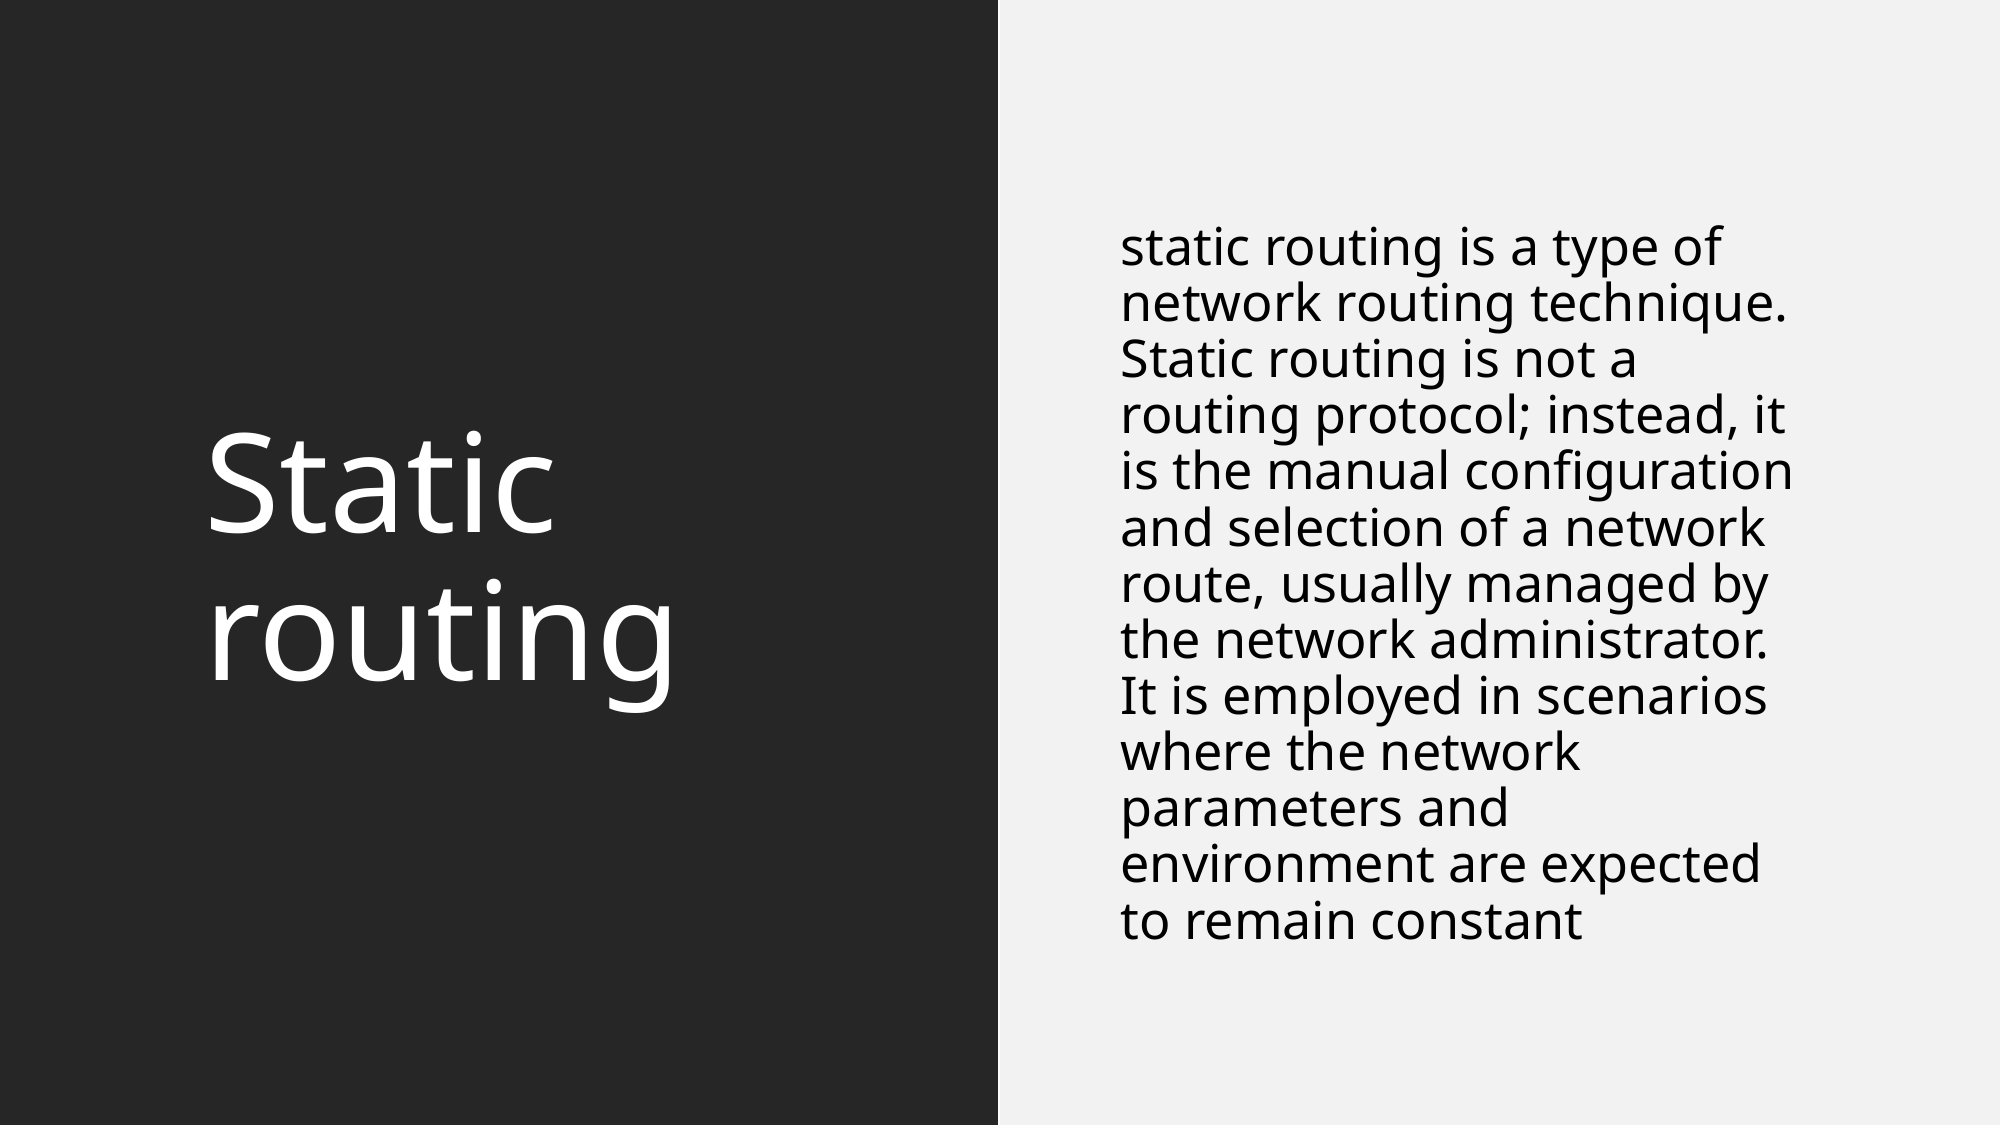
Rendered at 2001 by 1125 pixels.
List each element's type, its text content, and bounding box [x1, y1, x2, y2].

title Static routing [189, 104, 893, 1020]
text_box [999, 0, 2000, 1125]
subtitle static routing is a type of network routing technique. Static routing is not a routing protocol; instead, it is the manual configuration and selection of a network route, usually managed by the network administrator. It is employed in scenarios where the network parameters and environment are expected to remain constant [1105, 104, 1812, 1067]
text_box [0, 0, 999, 1125]
